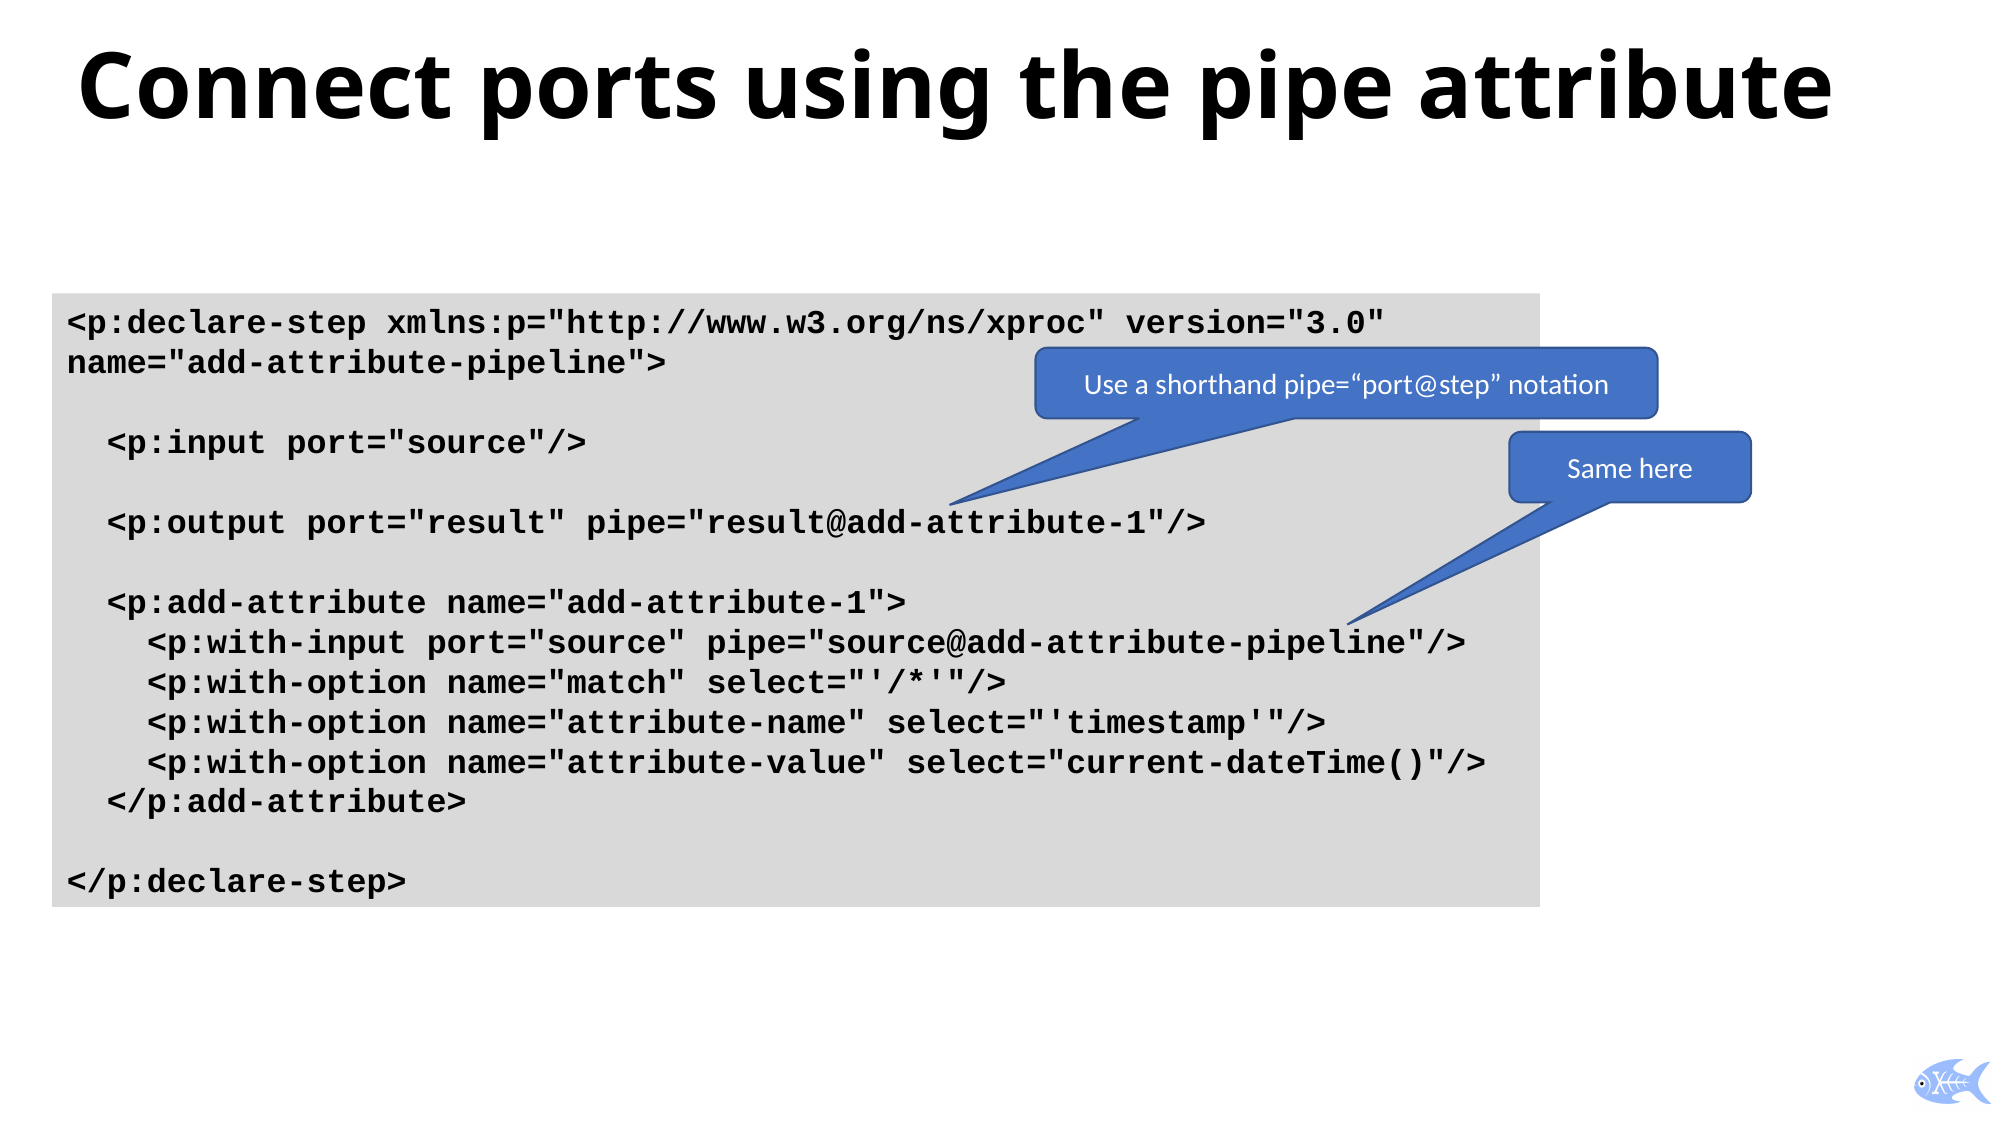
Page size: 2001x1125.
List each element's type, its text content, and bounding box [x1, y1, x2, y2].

title Connect ports using the pipe attribute [61, 17, 1968, 160]
picture [1913, 1055, 1992, 1111]
text_box Use a shorthand pipe=“port@step” notation [949, 346, 1659, 506]
text_box Same here [1346, 430, 1753, 626]
text_box <p:declare-step xmlns:p="http://www.w3.org/ns/xproc" version="3.0" name="add-attribute-pipeline"> <p:input port="source"/> <p:output port="result" pipe="result@add-attribute-1"/> <p:add-attribute name="add-attribute-1"> <p:with-input port="source" pipe="source@add-attribute-pipeline"/> <p:with-option name="match" select="'/*'"/> <p:with-option name="attribute-name" select="'timestamp'"/> <p:with-option name="attribute-value" select="current-dateTime()"/> </p:add-attribute> </p:declare-step> [52, 293, 1540, 907]
